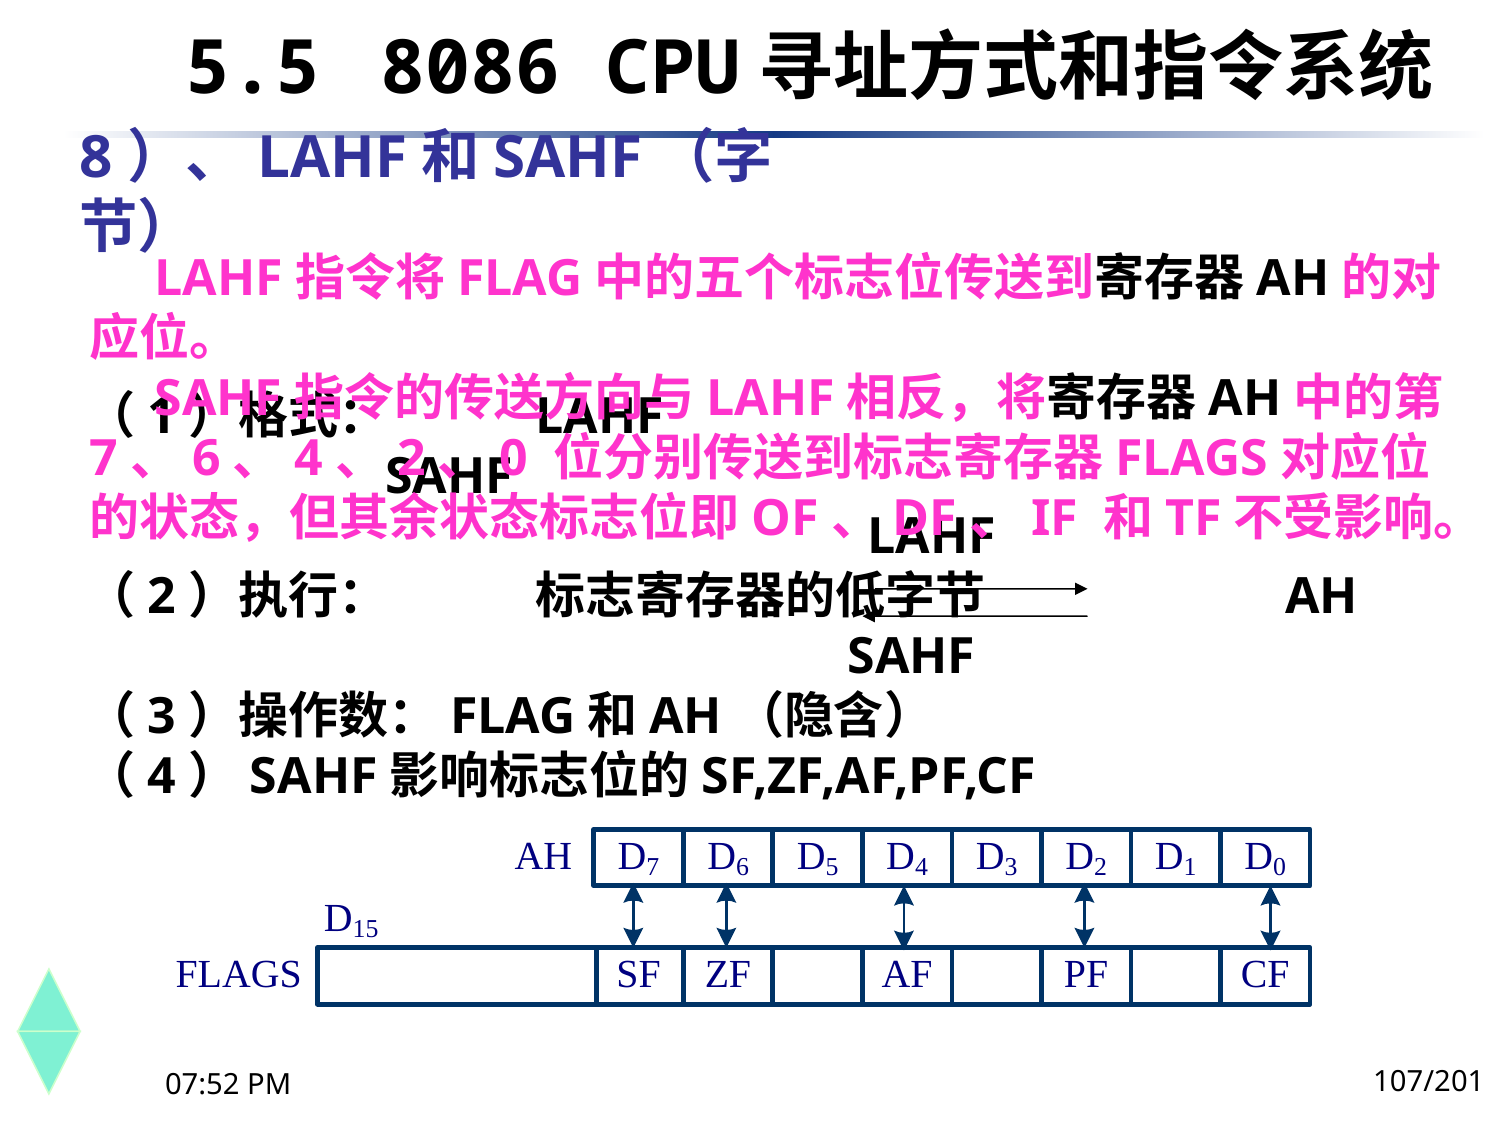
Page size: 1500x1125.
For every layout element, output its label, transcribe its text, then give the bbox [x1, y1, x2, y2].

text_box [170, 822, 1318, 1012]
text_box LAHF指令将FLAG中的五个标志位传送到寄存器AH的对应位。 SAHF指令的传送方向与LAHF相反，将寄存器AH中的第7、6、4、2、0 位分别传送到标志寄存器FLAGS对应位的状态，但其余状态标志位即OF、DF、IF 和TF不受影响。 [74, 238, 1471, 554]
slide_number 下午8时26分 [149, 1037, 463, 1113]
slide_number 107/201 [1186, 1034, 1500, 1111]
text_box 5.5 8086 CPU寻址方式和指令系统 [171, 18, 1471, 110]
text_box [70, 376, 1438, 811]
title 8）、LAHF和SAHF（字节） [64, 87, 869, 291]
